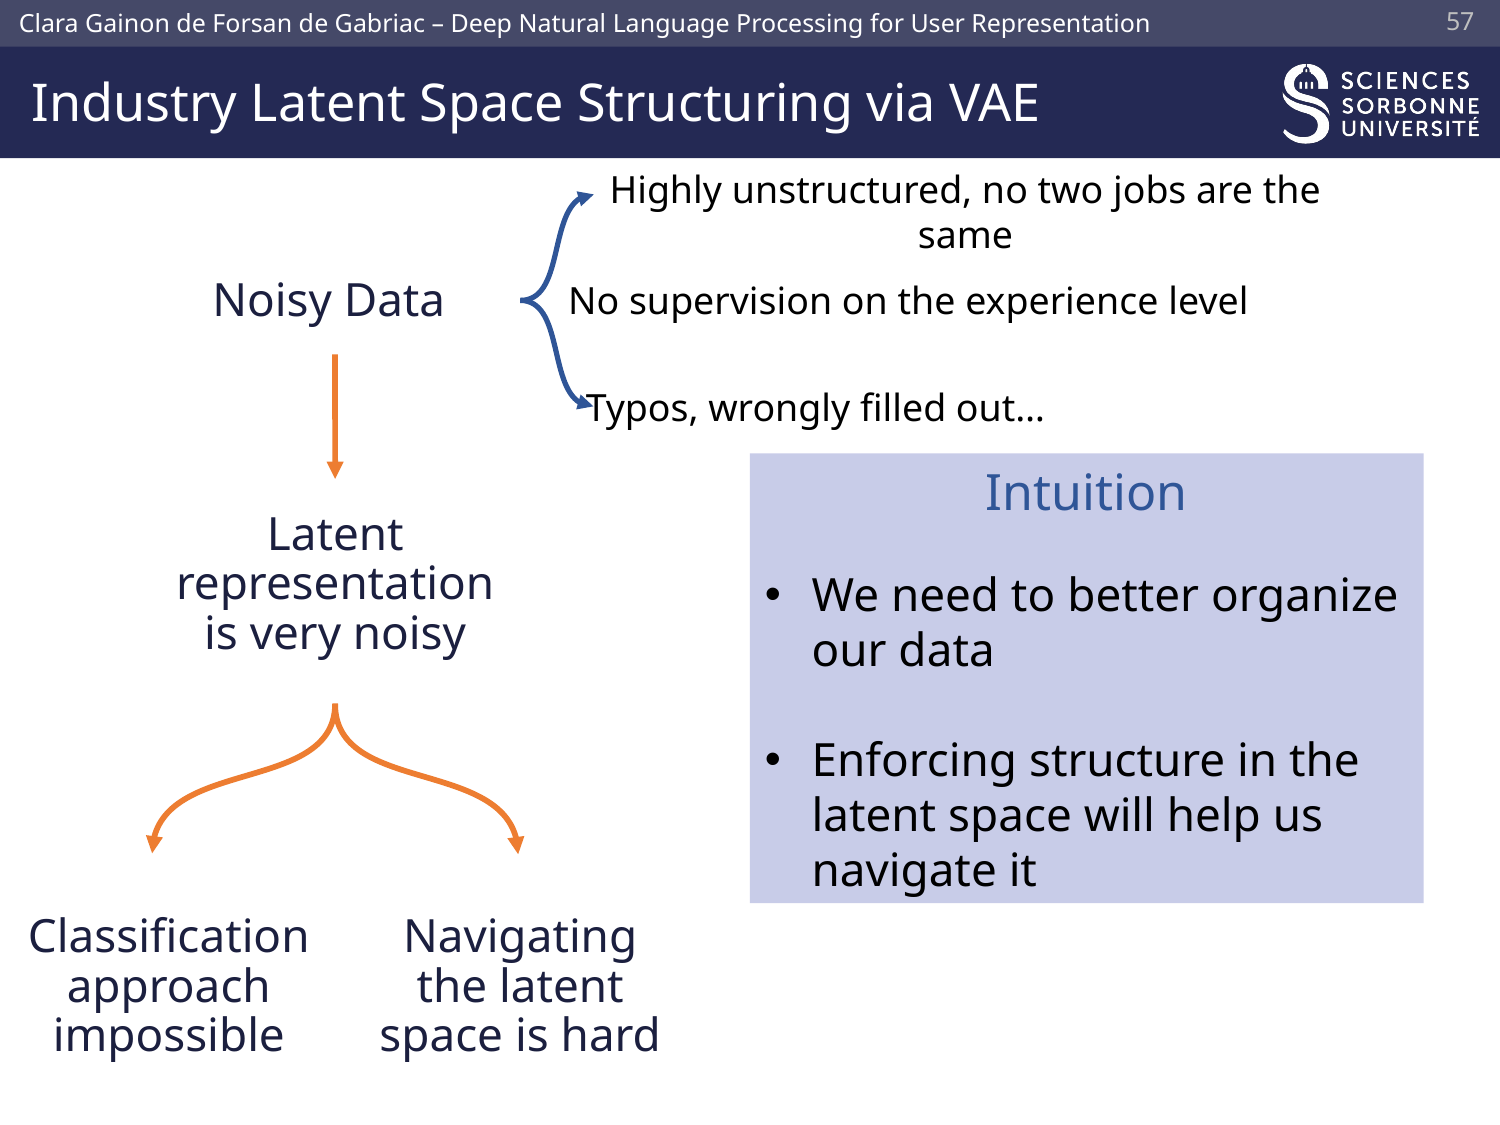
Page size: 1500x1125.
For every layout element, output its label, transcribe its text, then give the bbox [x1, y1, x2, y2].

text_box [259, 595, 411, 962]
text_box Highly unstructured, no two jobs are the same [592, 159, 1339, 309]
text_box Intuition We need to better organize our data Enforcing structure in the latent space will help us navigate it [749, 453, 1424, 904]
slide_number 56 [1411, 0, 1490, 54]
title Industry Latent Space Structuring via VAE [16, 48, 1266, 161]
text_box Typos, wrongly filled out… [571, 376, 1061, 436]
text_box Navigating the latent space is hard [351, 881, 689, 1094]
text_box Latent representation is very noisy [150, 478, 521, 691]
text_box No supervision on the experience level [594, 270, 1265, 330]
text_box Classification approach impossible [0, 881, 338, 1094]
text_box Noisy Data [193, 248, 478, 355]
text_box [520, 194, 594, 407]
